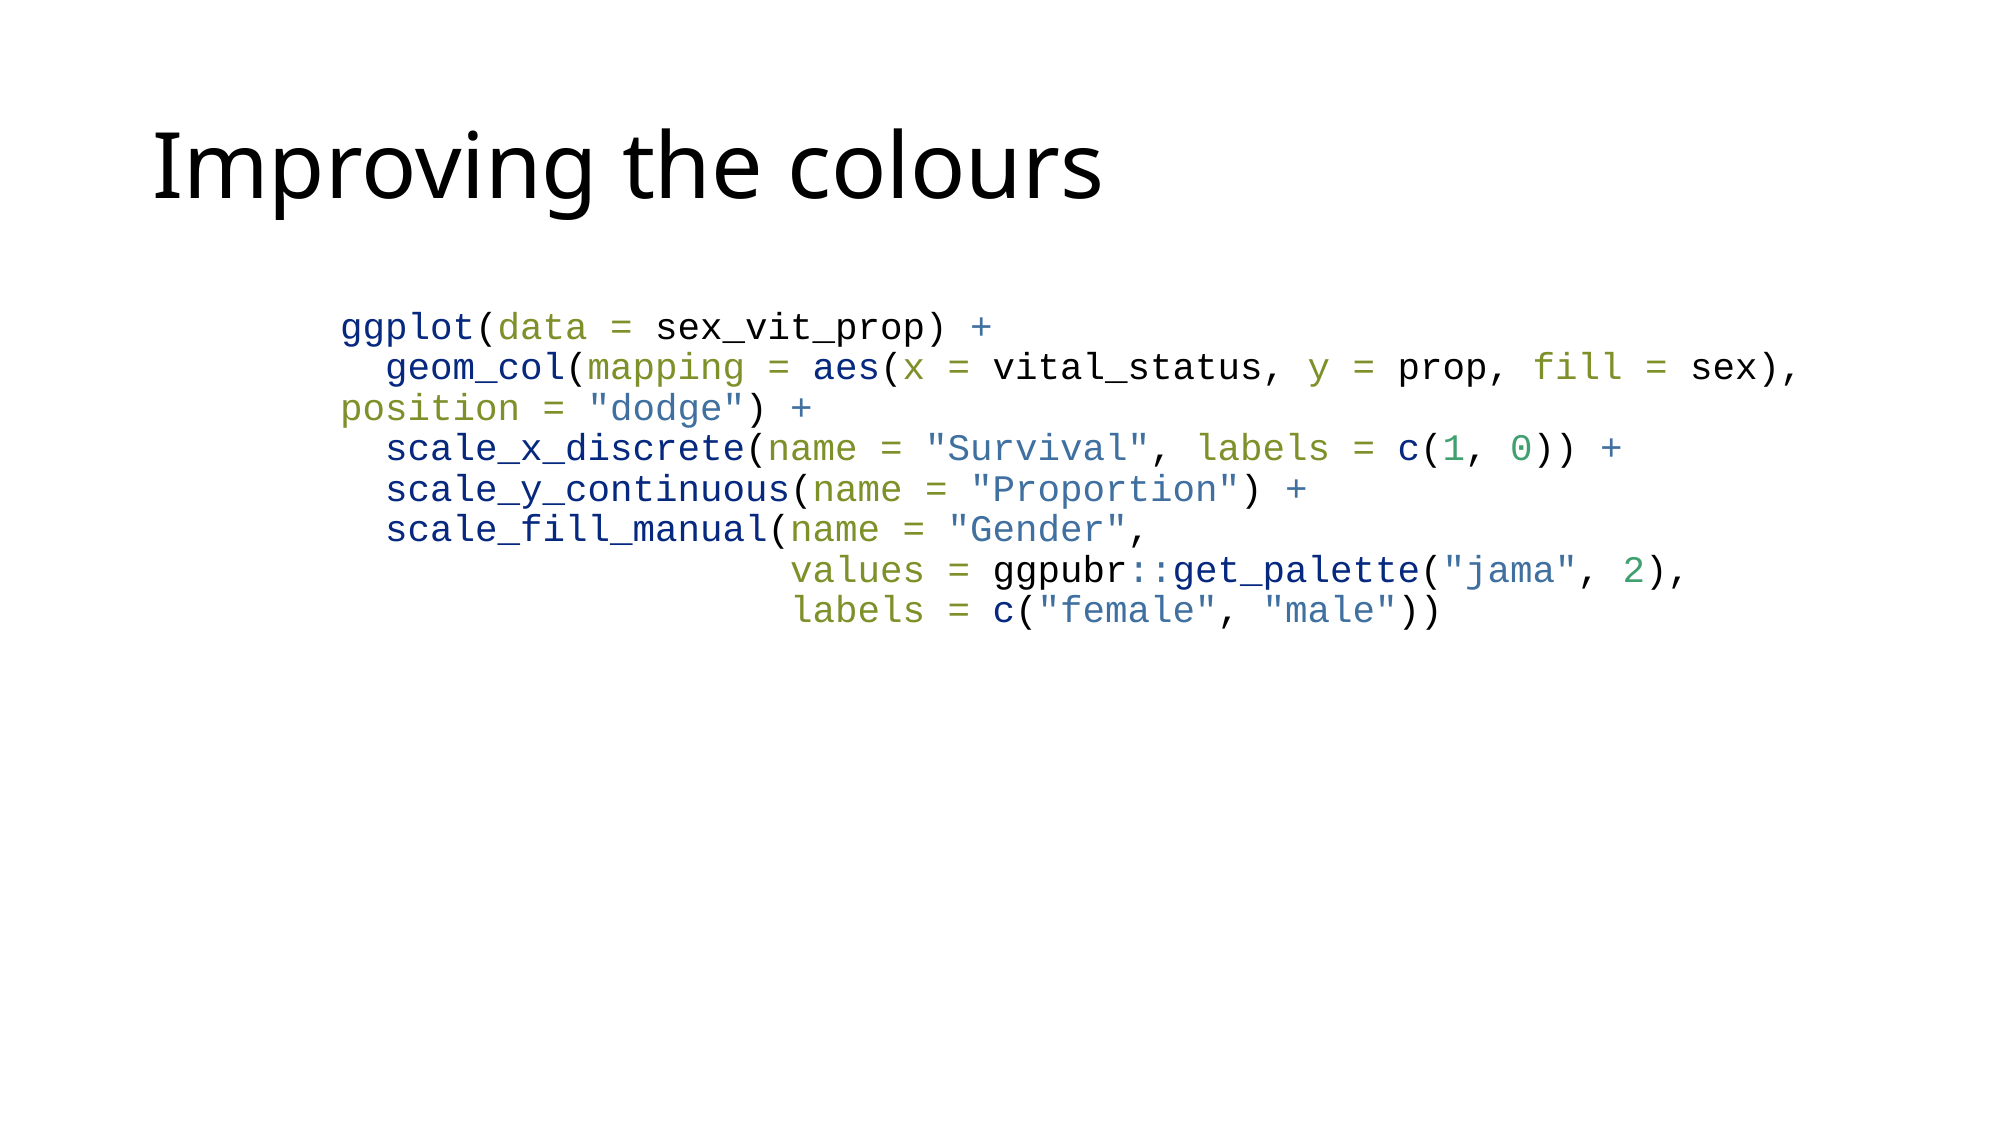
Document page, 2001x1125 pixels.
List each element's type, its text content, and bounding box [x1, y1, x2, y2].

list ggplot(data = sex_vit_prop) + geom_col(mapping = aes(x = vital_status, y = prop, fill = sex), position = "dodge") + scale_x_discrete(name = "Survival", labels = c(1, 0)) + scale_y_continuous(name = "Proportion") + scale_fill_manual(name = "Gender", values = ggpubr::get_palette("jama", 2), labels = c("female", "male")) [137, 299, 1863, 1014]
title Improving the colours [137, 59, 1863, 278]
